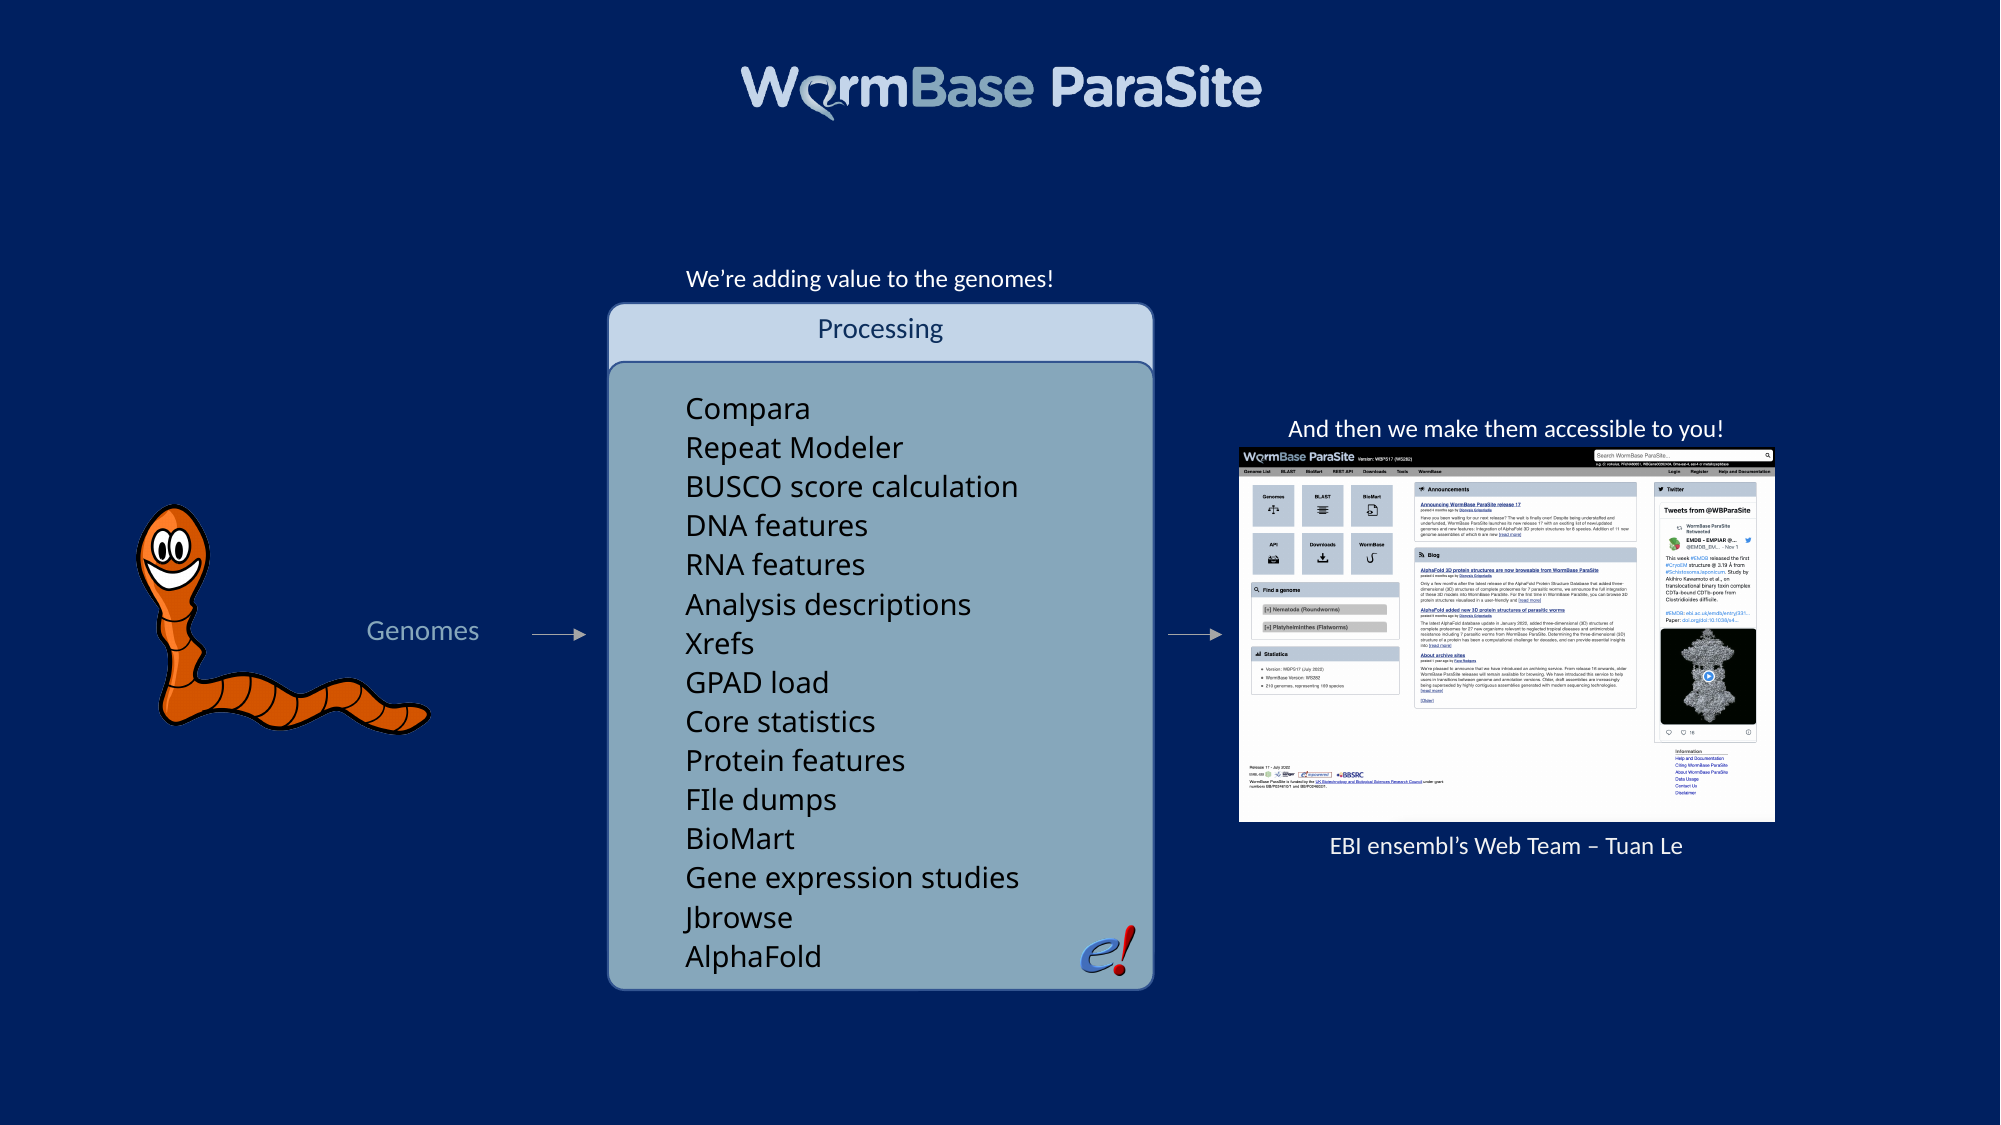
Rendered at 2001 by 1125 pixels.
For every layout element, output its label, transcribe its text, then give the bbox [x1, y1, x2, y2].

text_box EBI ensembl’s Web Team – Tuan Le [1314, 822, 1699, 867]
picture [1239, 447, 1775, 822]
picture [1078, 922, 1137, 981]
text_box Compara Repeat Modeler BUSCO score calculation DNA features RNA features Analysis descriptions Xrefs GPAD load Core statistics Protein features FIle dumps BioMart Gene expression studies Jbrowse AlphaFold [670, 378, 1091, 1020]
text_box Processing [803, 302, 959, 352]
text_box Genomes [431, 604, 495, 654]
text_box [606, 302, 1155, 377]
picture [135, 504, 431, 735]
picture [720, 37, 1279, 141]
text_box We’re adding value to the genomes! [671, 255, 1071, 301]
text_box And then we make them accessible to you! [1273, 404, 1741, 447]
text_box [606, 360, 1155, 992]
